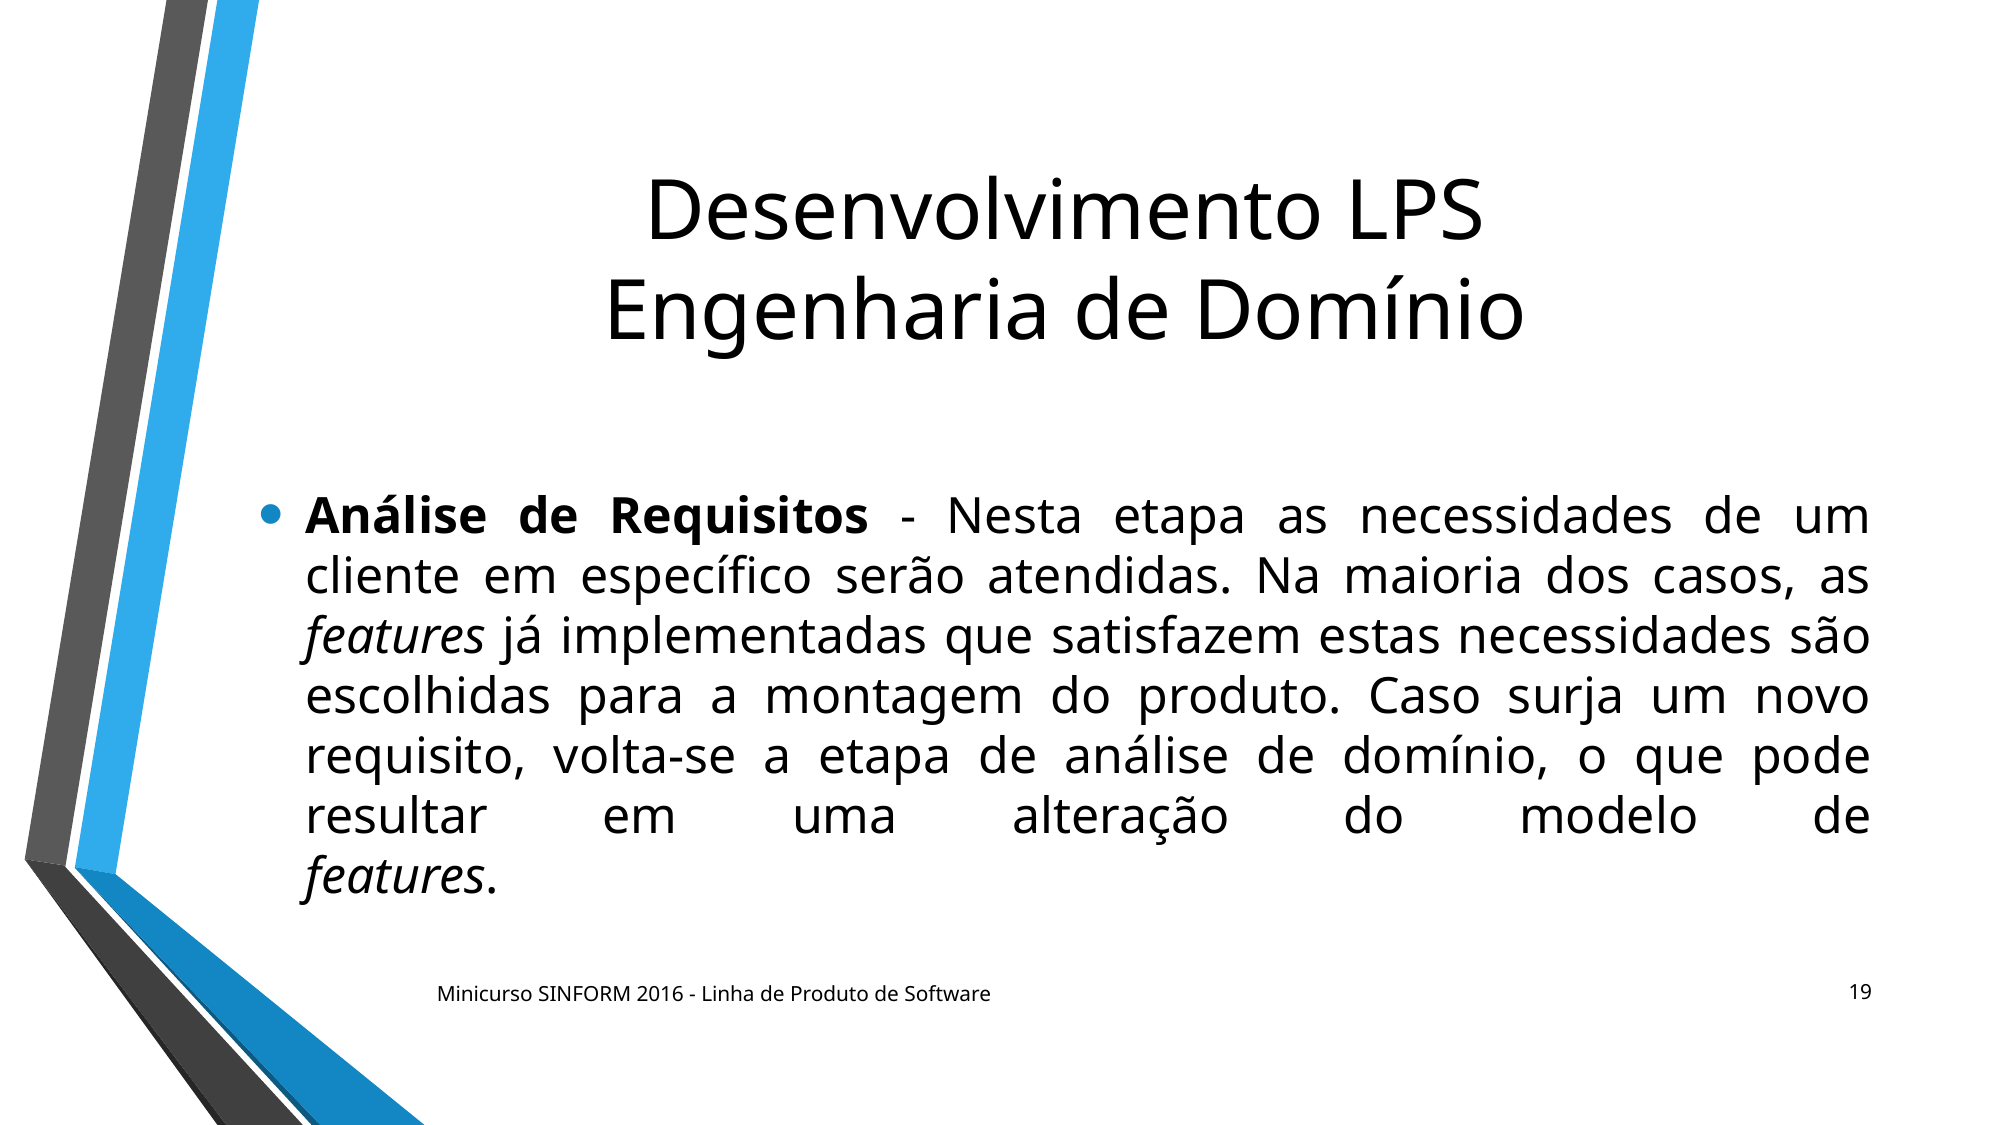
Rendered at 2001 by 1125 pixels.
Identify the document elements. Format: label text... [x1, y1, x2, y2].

title Desenvolvimento LPS Engenharia de Domínio [243, 112, 1887, 400]
footer Minicurso SINFORM 2016 - Linha de Produto de Software [421, 965, 1584, 1025]
slide_number 19 [1796, 962, 1887, 1023]
list Análise de Requisitos - Nesta etapa as necessidades de um cliente em específico serão atendidas. Na maioria dos casos, as features já implementadas que satisfazem estas necessidades são escolhidas para a montagem do produto. Caso surja um novo requisito, volta-se a etapa de análise de domínio, o que pode resultar em uma alteração do modelo de features. [243, 437, 1887, 950]
